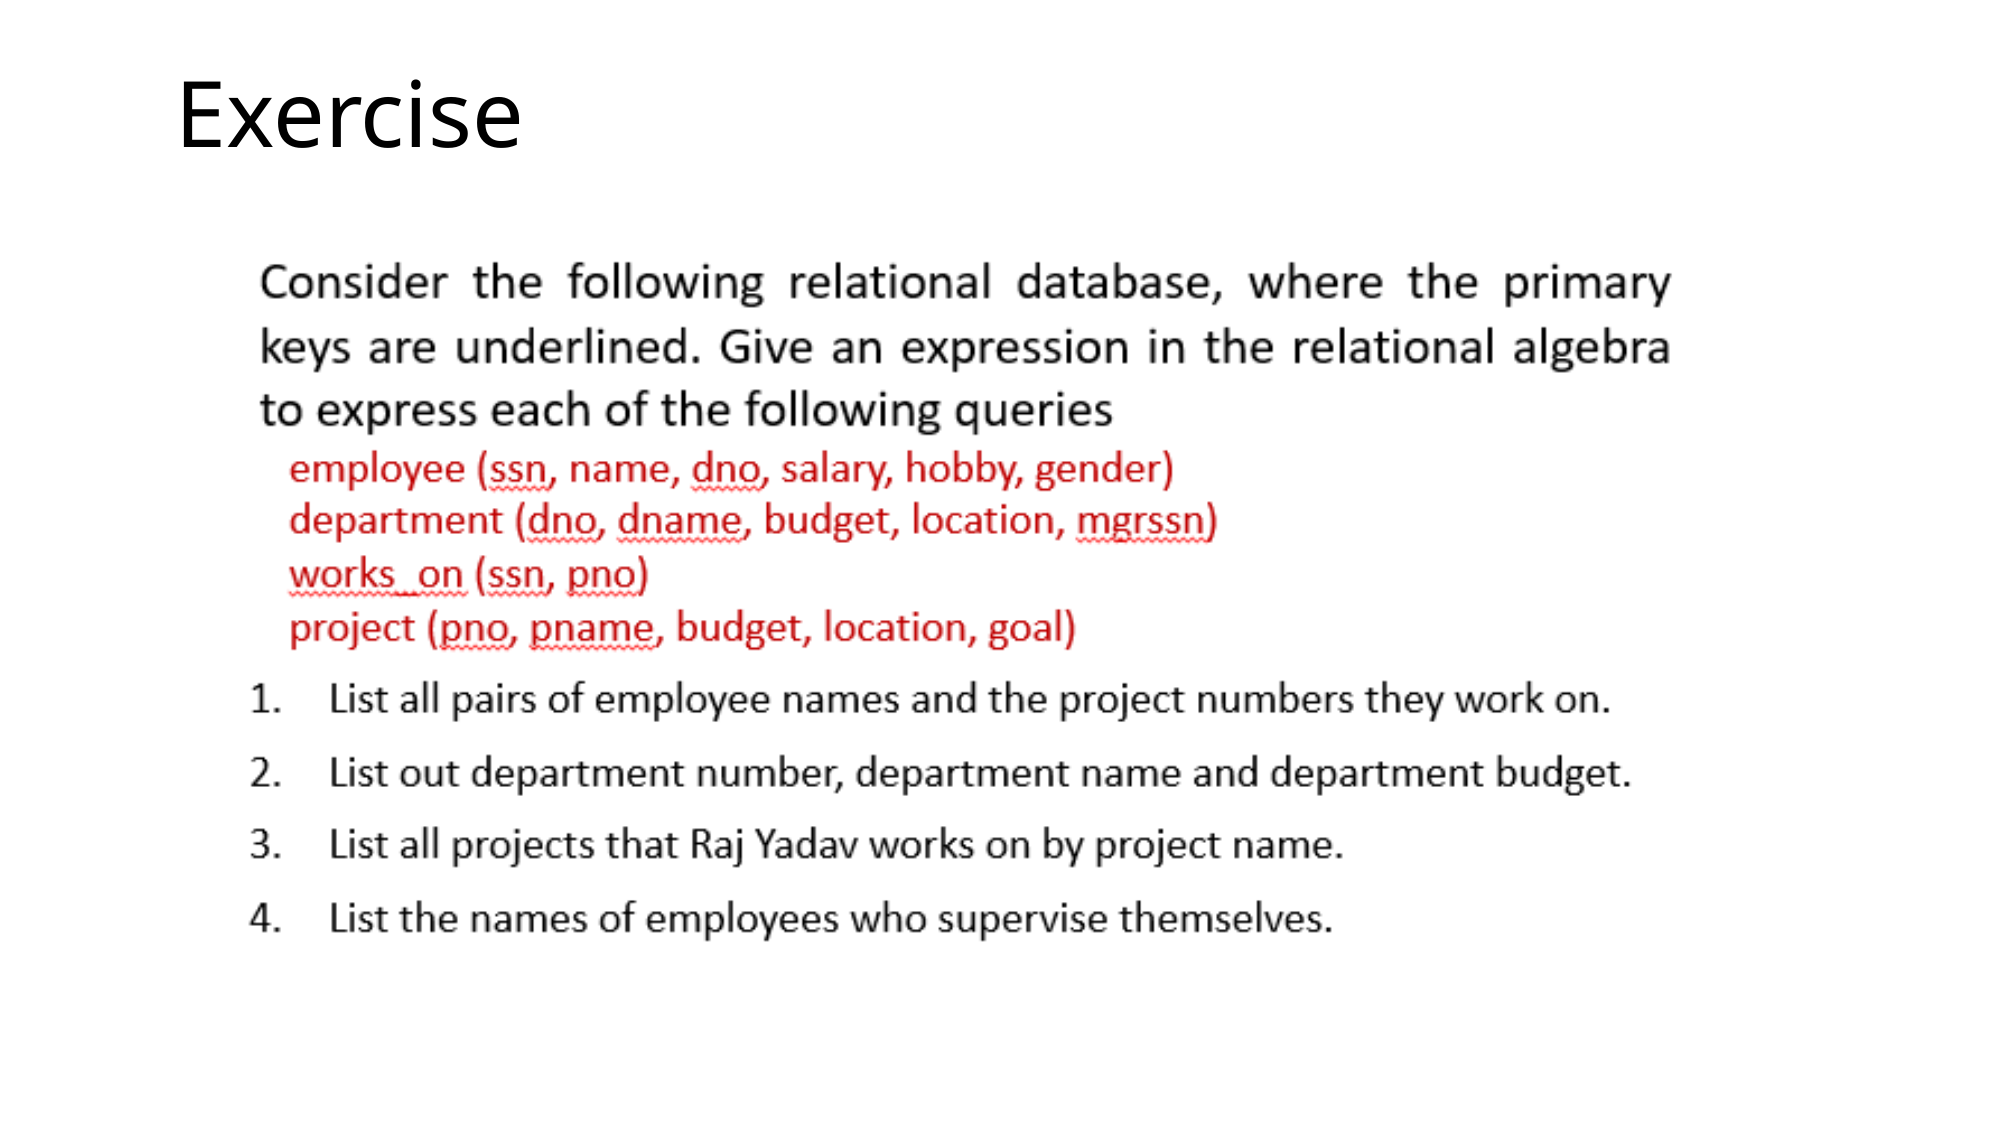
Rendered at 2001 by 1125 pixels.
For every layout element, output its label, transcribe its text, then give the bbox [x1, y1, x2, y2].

title Exercise [160, 8, 1886, 227]
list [219, 248, 1694, 1012]
